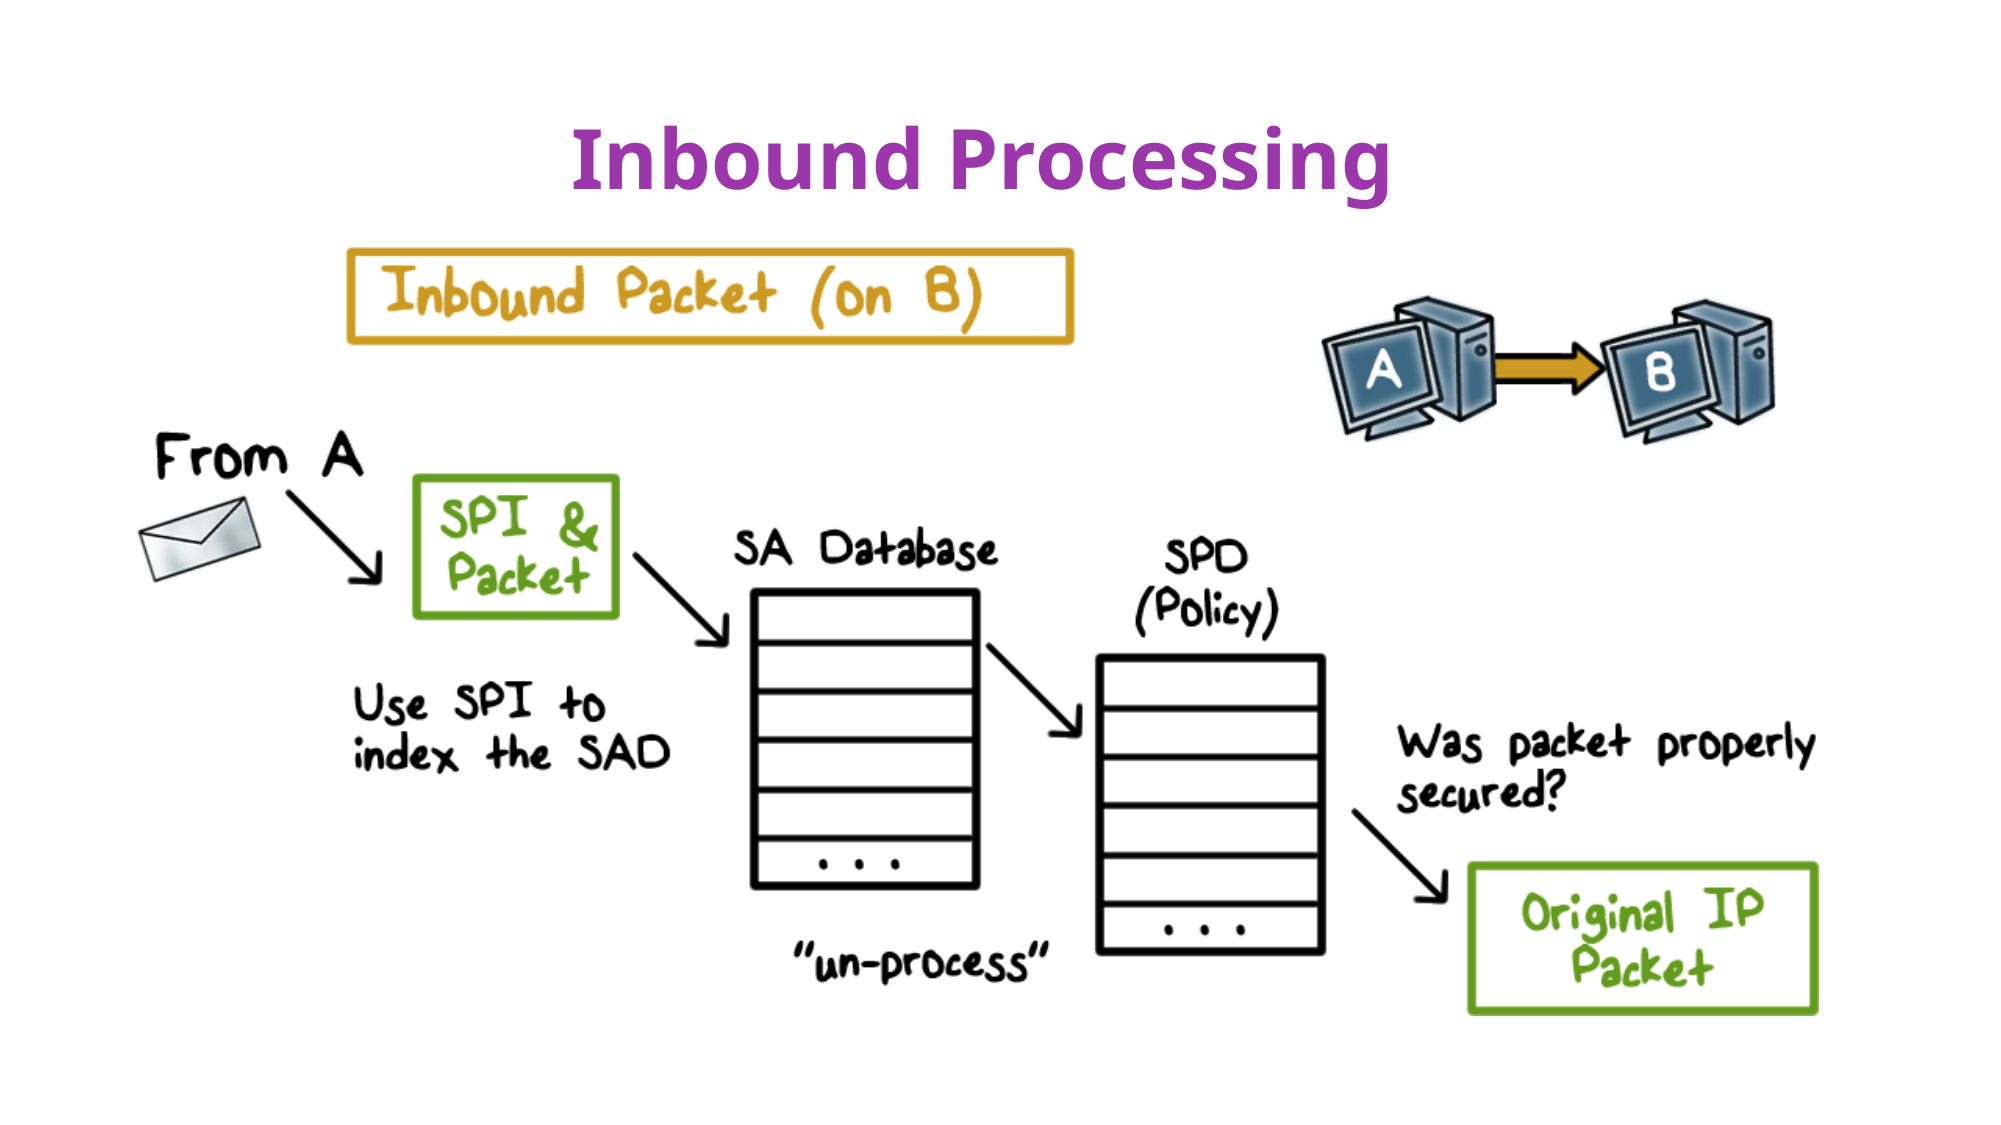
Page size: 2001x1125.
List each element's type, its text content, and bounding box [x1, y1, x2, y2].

picture [120, 246, 1819, 1017]
title Inbound Processing [133, 37, 1834, 225]
